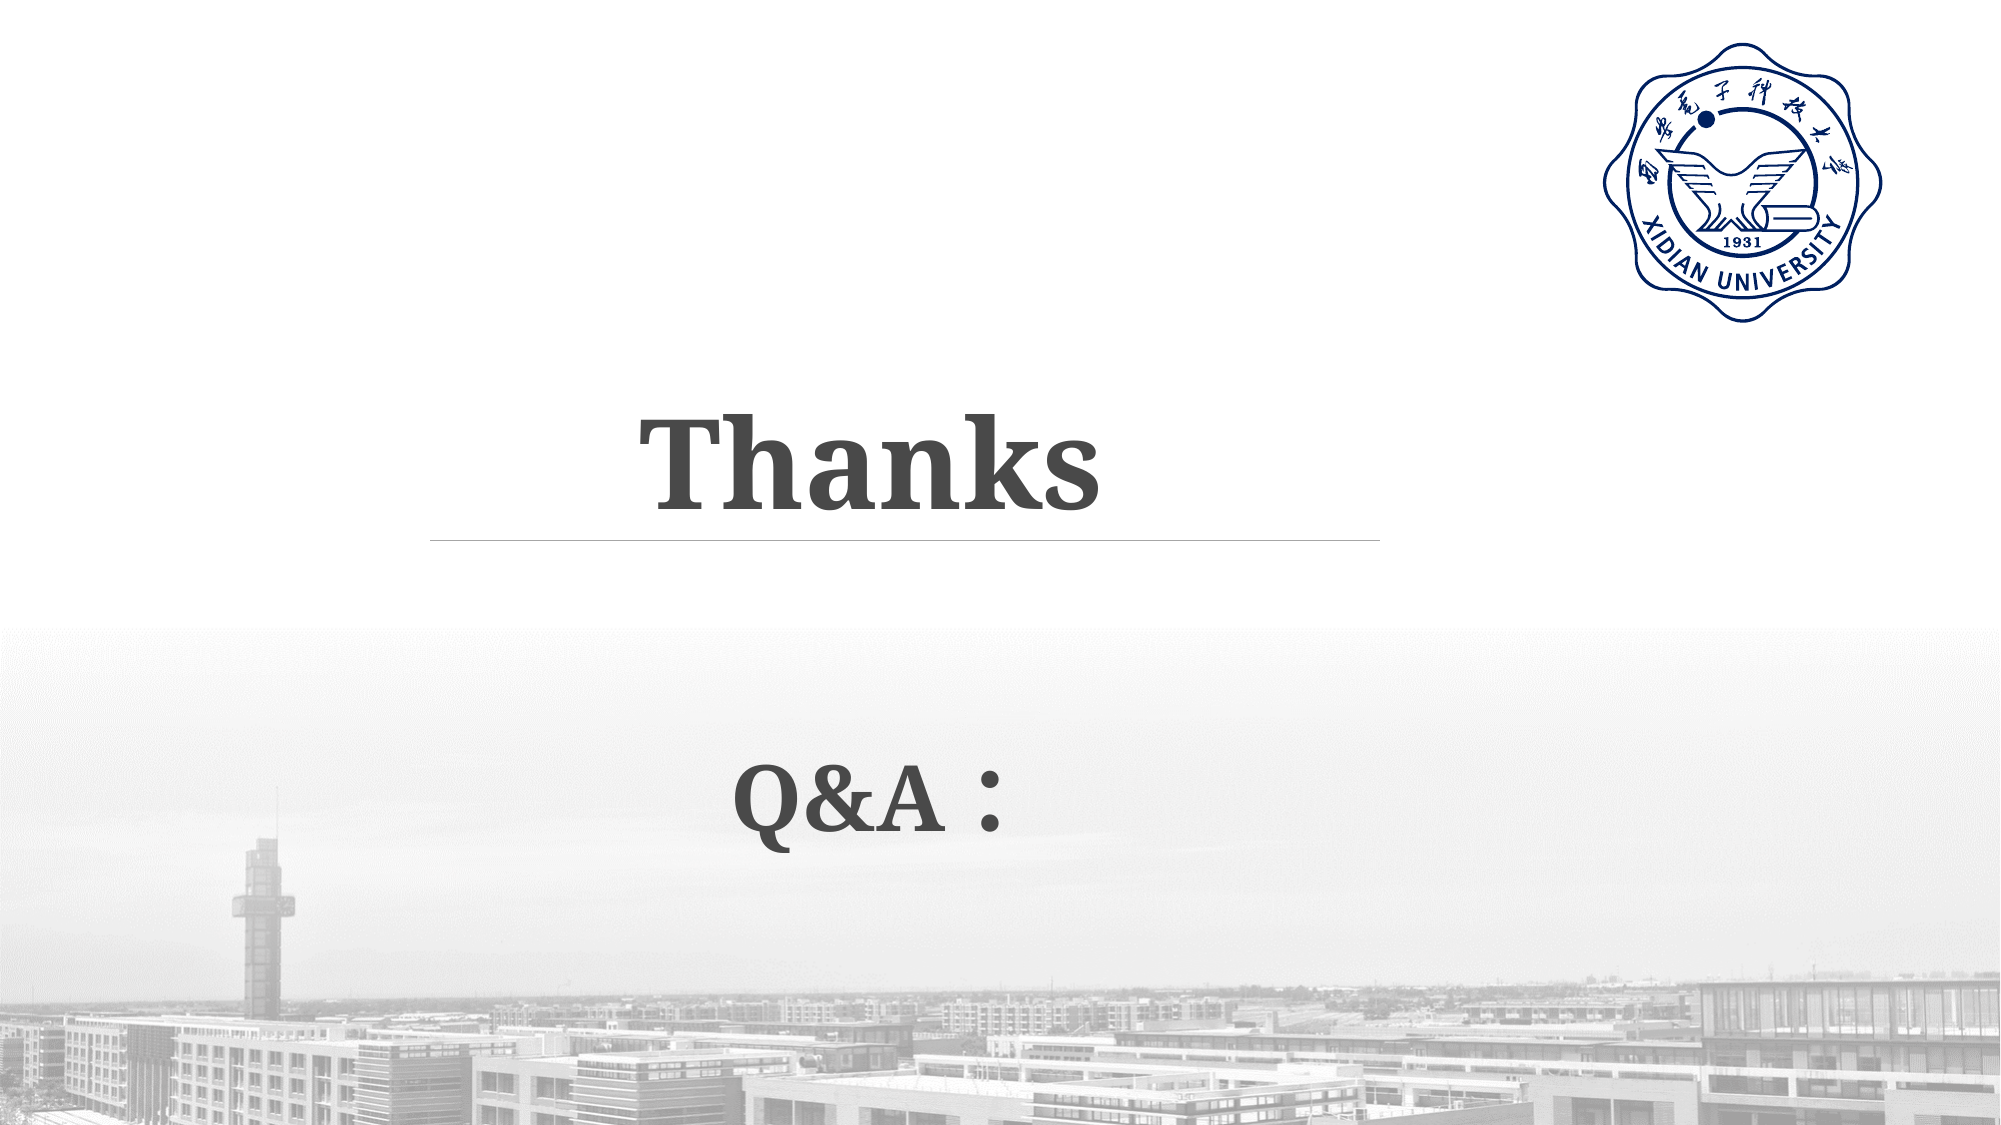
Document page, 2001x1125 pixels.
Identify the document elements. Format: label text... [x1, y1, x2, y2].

text_box Thanks [473, 302, 1303, 540]
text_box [1602, 42, 1883, 323]
picture [0, 0, 2001, 1125]
text_box Q&A： [490, 677, 1320, 857]
